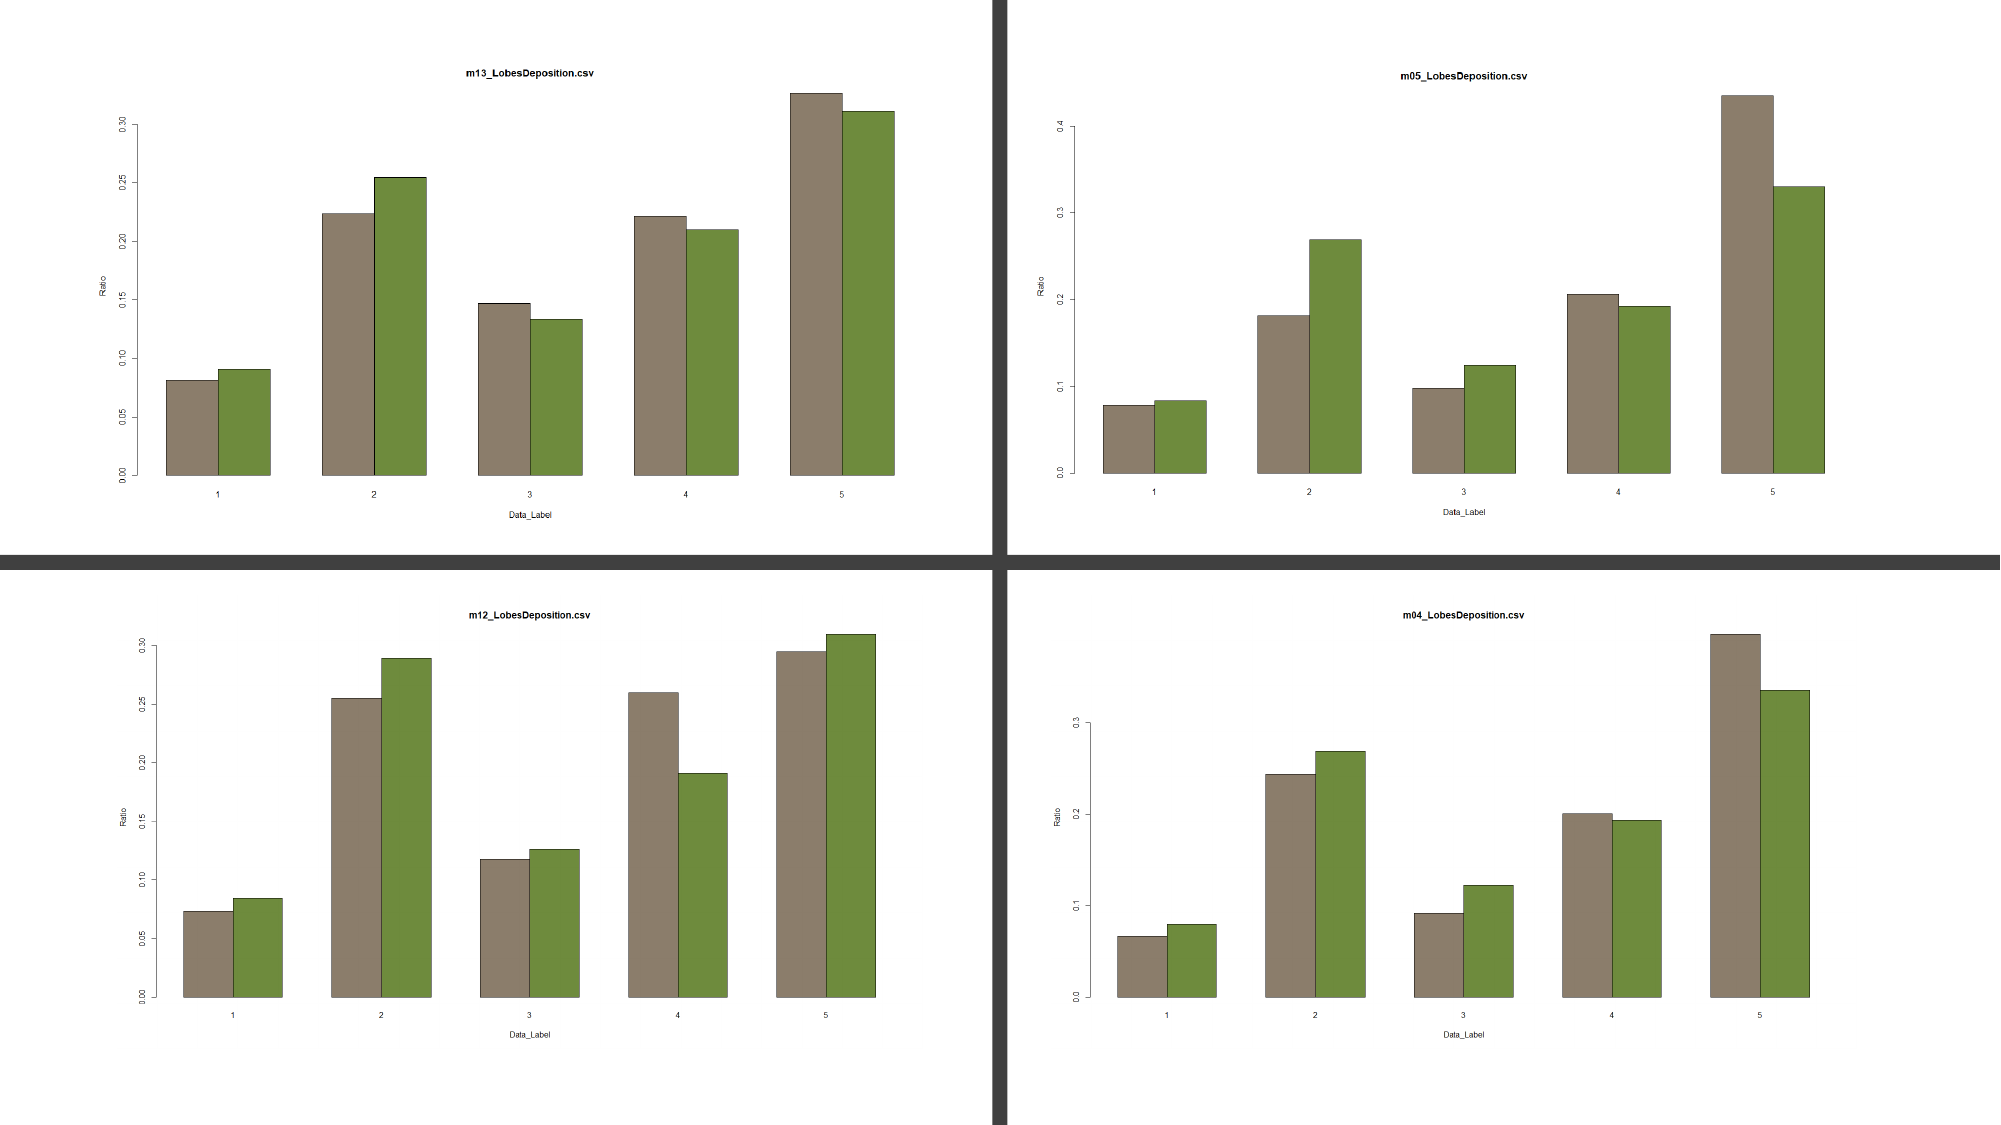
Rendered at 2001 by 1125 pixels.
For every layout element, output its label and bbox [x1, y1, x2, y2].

text_box [0, 554, 994, 571]
picture [1051, 595, 1857, 1049]
picture [117, 595, 923, 1049]
picture [1034, 55, 1874, 527]
picture [96, 52, 944, 530]
text_box [994, 554, 2000, 571]
text_box [991, 0, 1008, 554]
text_box [991, 571, 1008, 1125]
